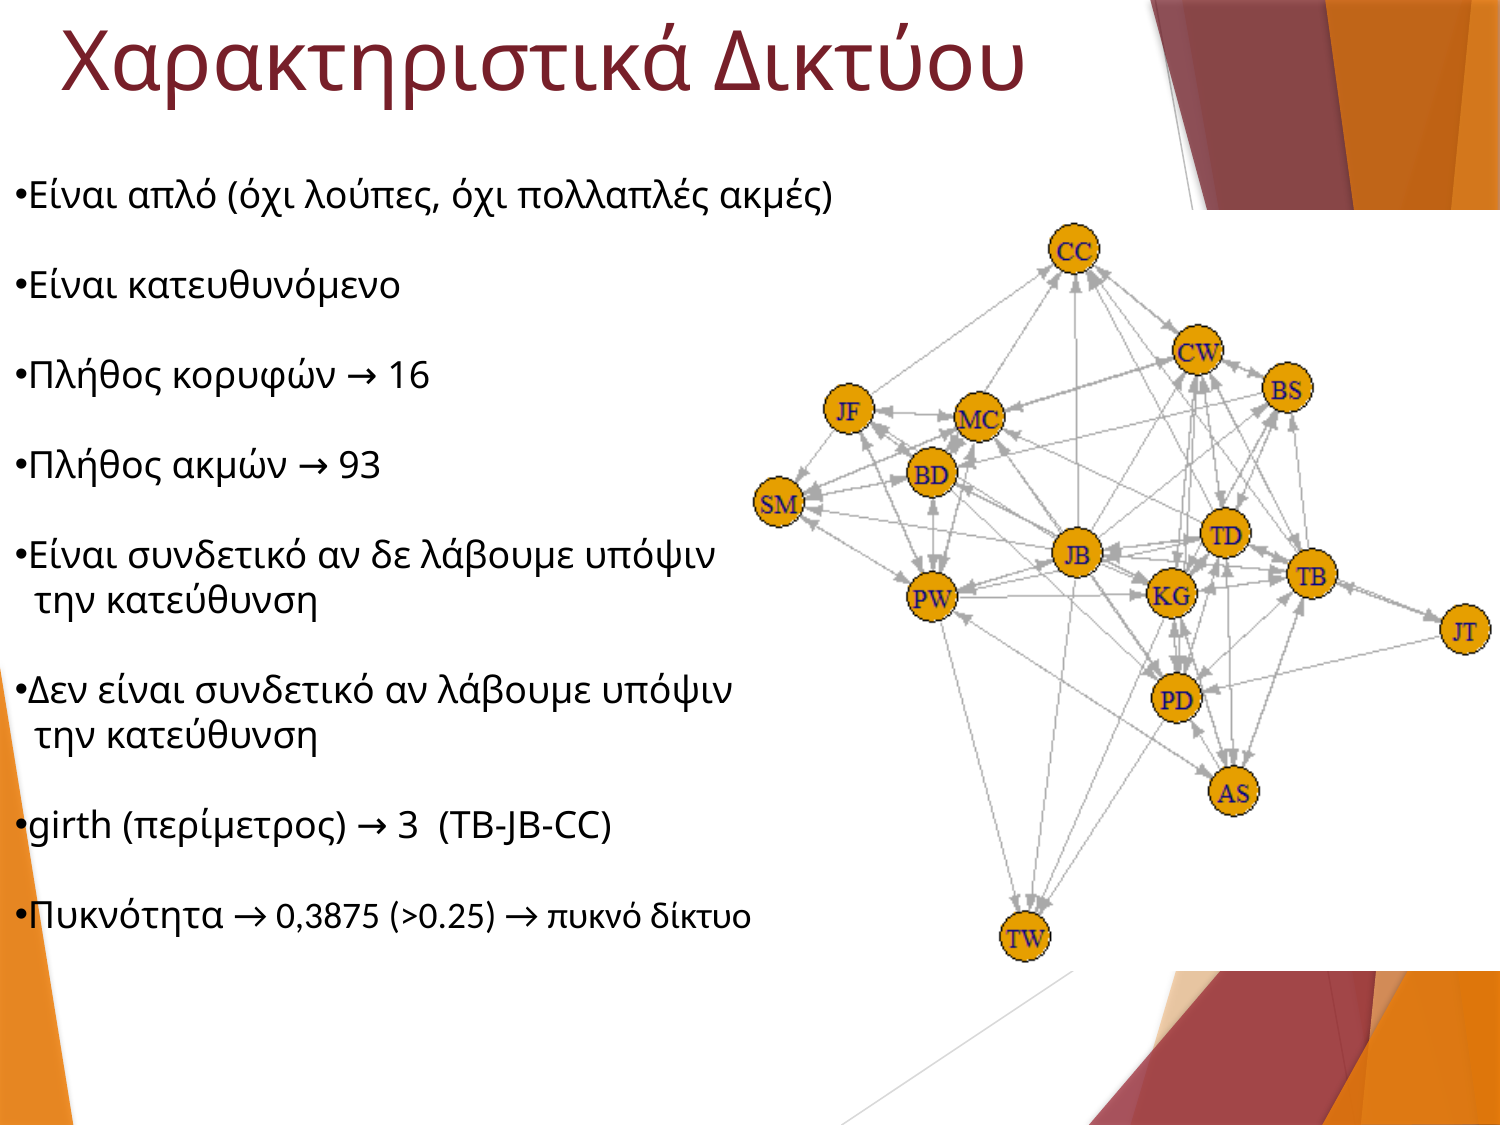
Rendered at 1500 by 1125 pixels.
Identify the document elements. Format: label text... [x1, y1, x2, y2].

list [749, 210, 1500, 972]
text_box Είναι απλό (όχι λούπες, όχι πολλαπλές ακμές) Είναι κατευθυνόμενο Πλήθος κορυφών → 16 Πλήθος ακμών → 93 Είναι συνδετικό αν δε λάβουμε υπόψιν την κατεύθυνση Δεν είναι συνδετικό αν λάβουμε υπόψιν την κατεύθυνση girth (περίμετρος) → 3 (TB-JB-CC) Πυκνότητα → 0,3875 (>0.25) → πυκνό δίκτυο [0, 163, 1020, 944]
title Χαρακτηριστικά Δικτύου [46, 0, 1397, 143]
